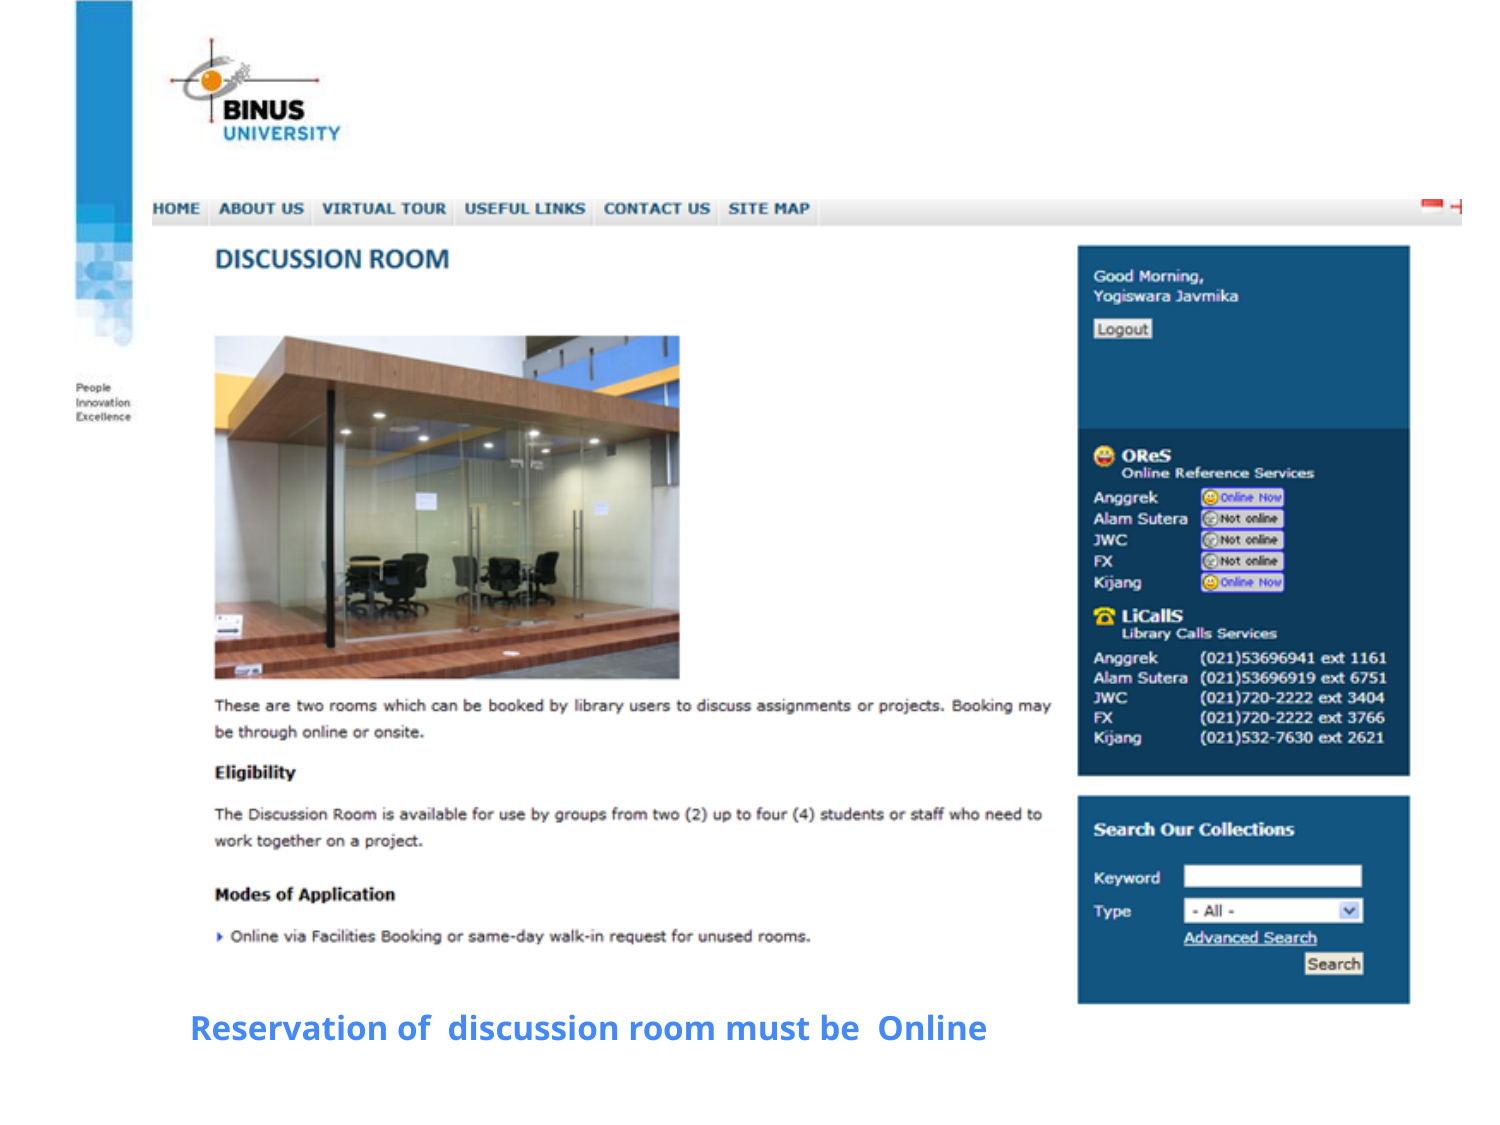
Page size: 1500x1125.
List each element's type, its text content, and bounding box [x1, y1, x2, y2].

picture [0, 0, 1500, 1125]
text_box Reservation of discussion room must be Online [174, 1018, 1263, 1055]
title Discussion Room [87, 0, 1438, 188]
